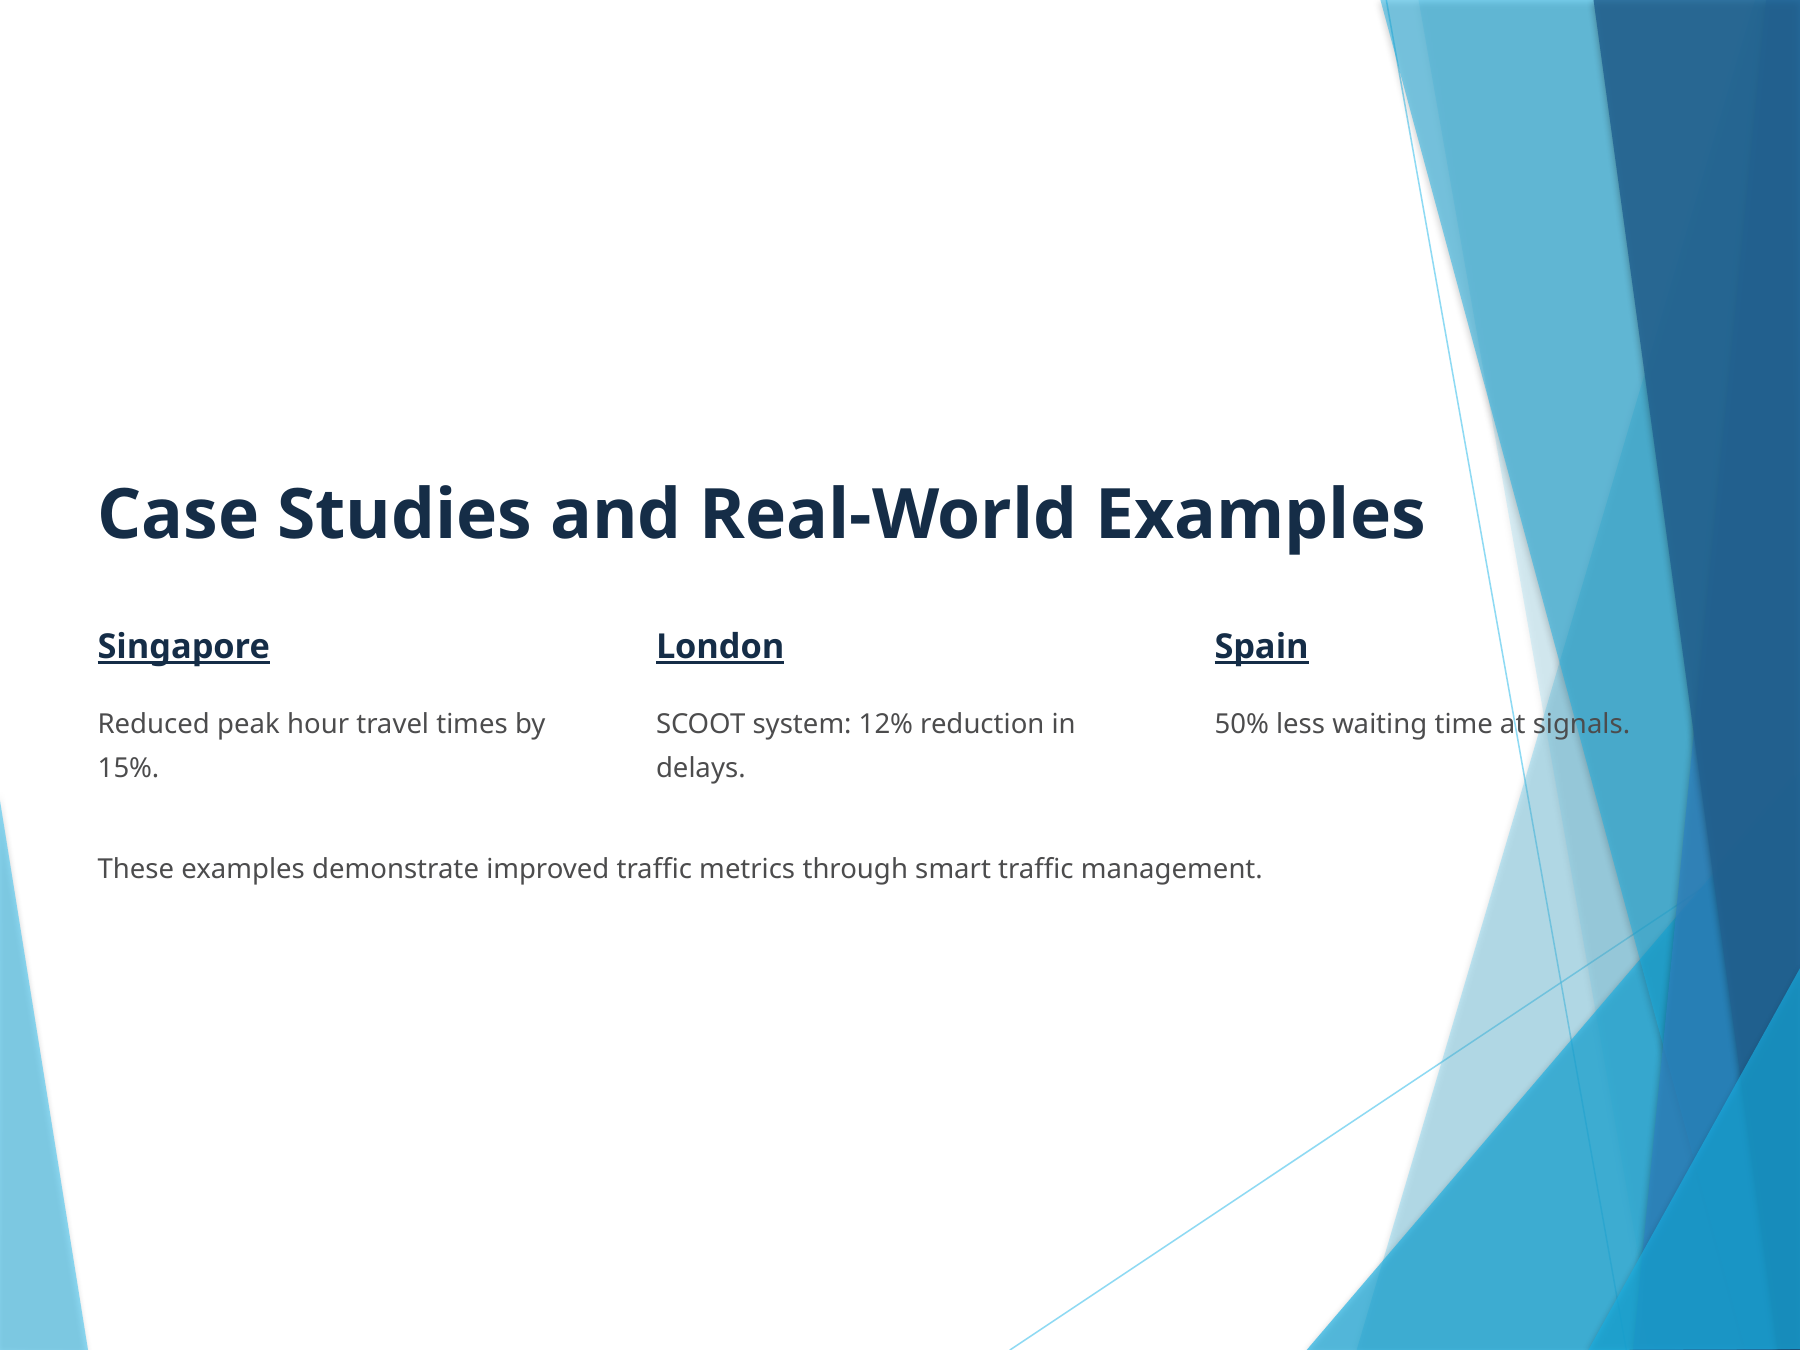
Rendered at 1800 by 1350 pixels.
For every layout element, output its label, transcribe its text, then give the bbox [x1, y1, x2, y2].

text_box Case Studies and Real-World Examples [97, 465, 1218, 553]
text_box Spain [1214, 622, 1564, 666]
text_box SCOOT system: 12% reduction in delays. [656, 693, 1146, 784]
text_box London [656, 622, 1005, 666]
text_box Reduced peak hour travel times by 15%. [97, 693, 588, 784]
text_box Singapore [97, 622, 447, 666]
text_box These examples demonstrate improved traffic metrics through smart traffic management. [97, 839, 1703, 885]
text_box 50% less waiting time at signals. [1214, 693, 1704, 739]
